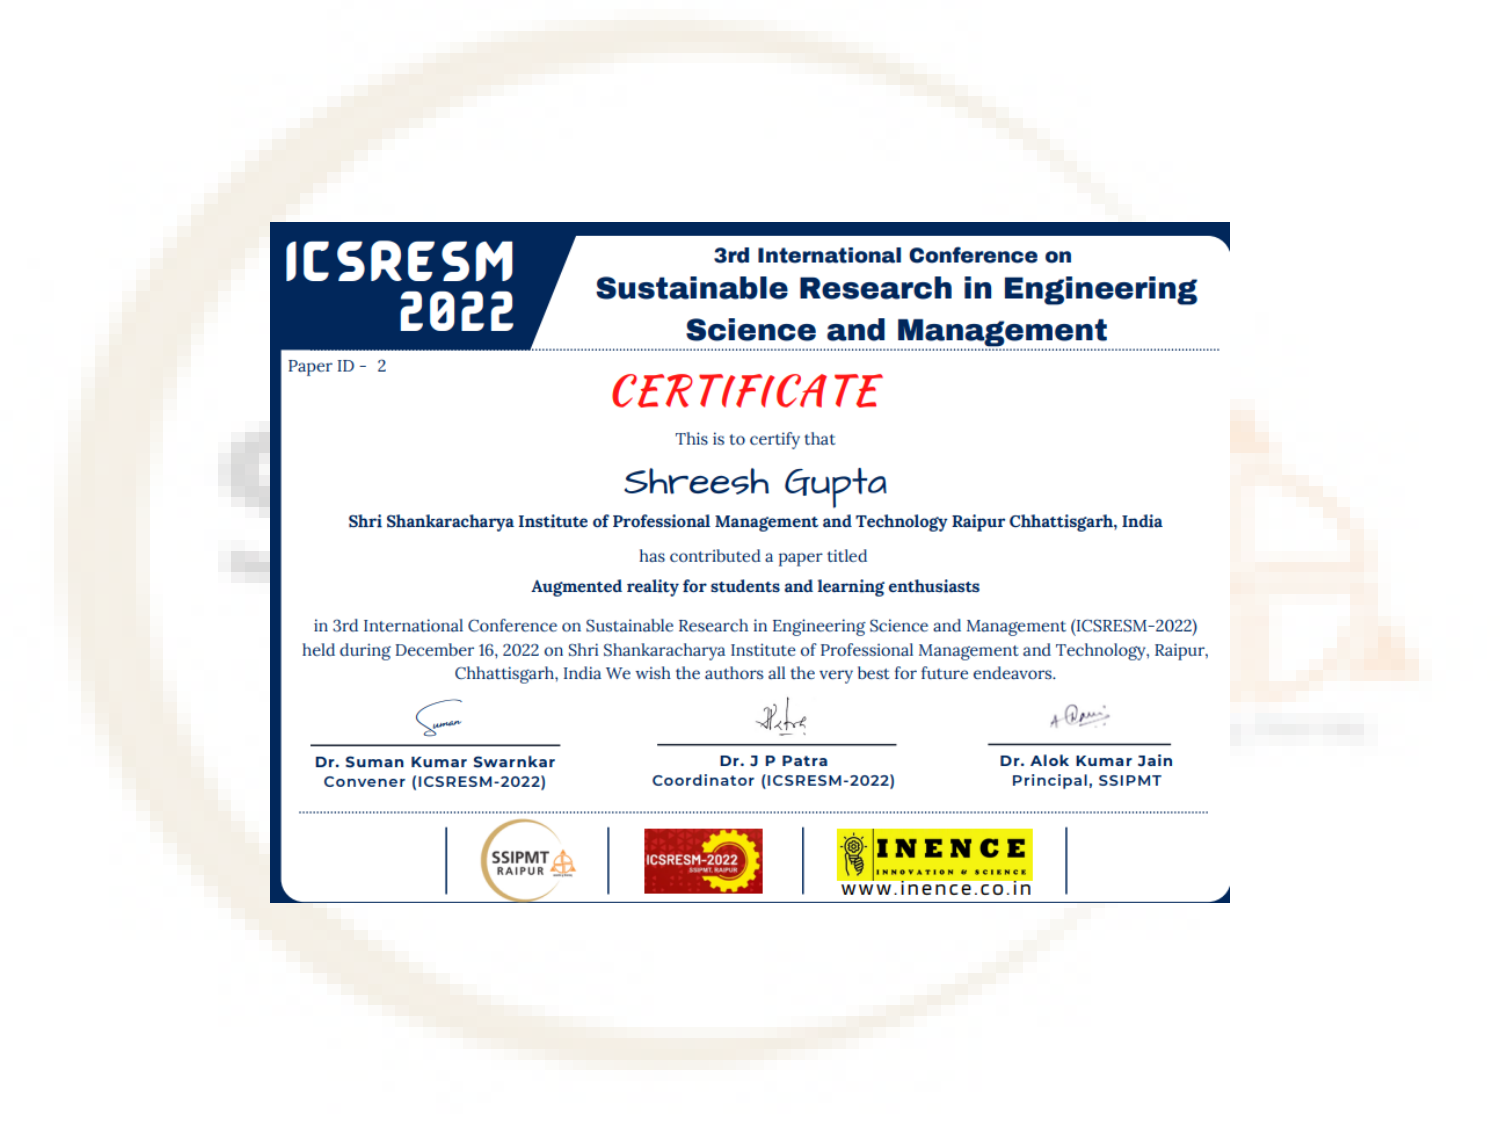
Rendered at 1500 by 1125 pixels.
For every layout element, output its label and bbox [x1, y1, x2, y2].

picture [270, 222, 1230, 903]
